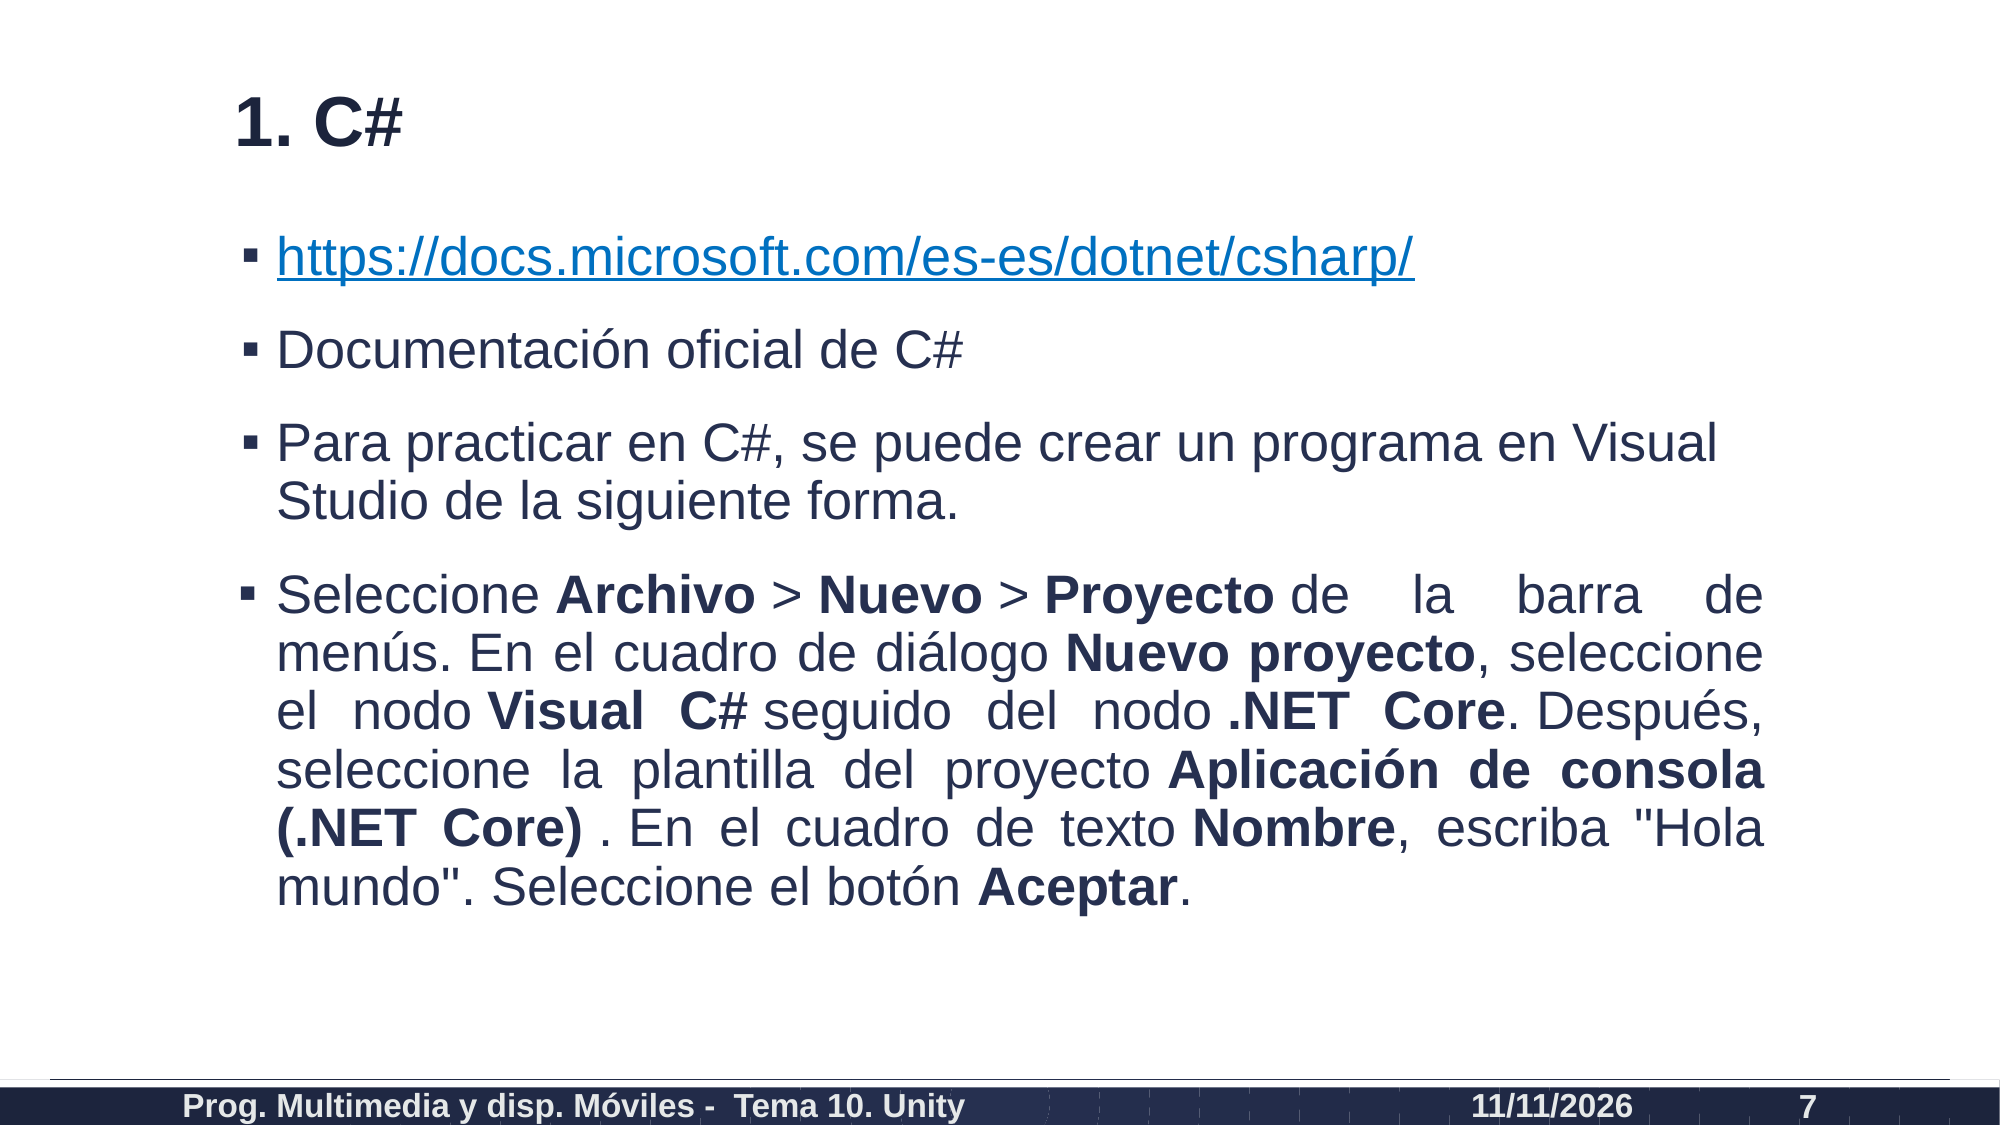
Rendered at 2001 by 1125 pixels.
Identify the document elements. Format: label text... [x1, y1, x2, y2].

title 1. C# [219, 76, 1780, 170]
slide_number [1420, 1085, 1649, 1124]
footer Prog. Multimedia y disp. Móviles - Tema 10. Unity [167, 1085, 1395, 1124]
slide_number 7 [1674, 1085, 1833, 1125]
list https://docs.microsoft.com/es-es/dotnet/csharp/ Documentación oficial de C# Para practicar en C#, se puede crear un programa en Visual Studio de la siguiente forma. Seleccione Archivo > Nuevo > Proyecto de la barra de menús. En el cuadro de diálogo Nuevo proyecto, seleccione el nodo Visual C# seguido del nodo .NET Core. Después, seleccione la plantilla del proyecto Aplicación de consola (.NET Core) . En el cuadro de texto Nombre, escriba "Hola mundo". Seleccione el botón Aceptar. [219, 220, 1780, 989]
